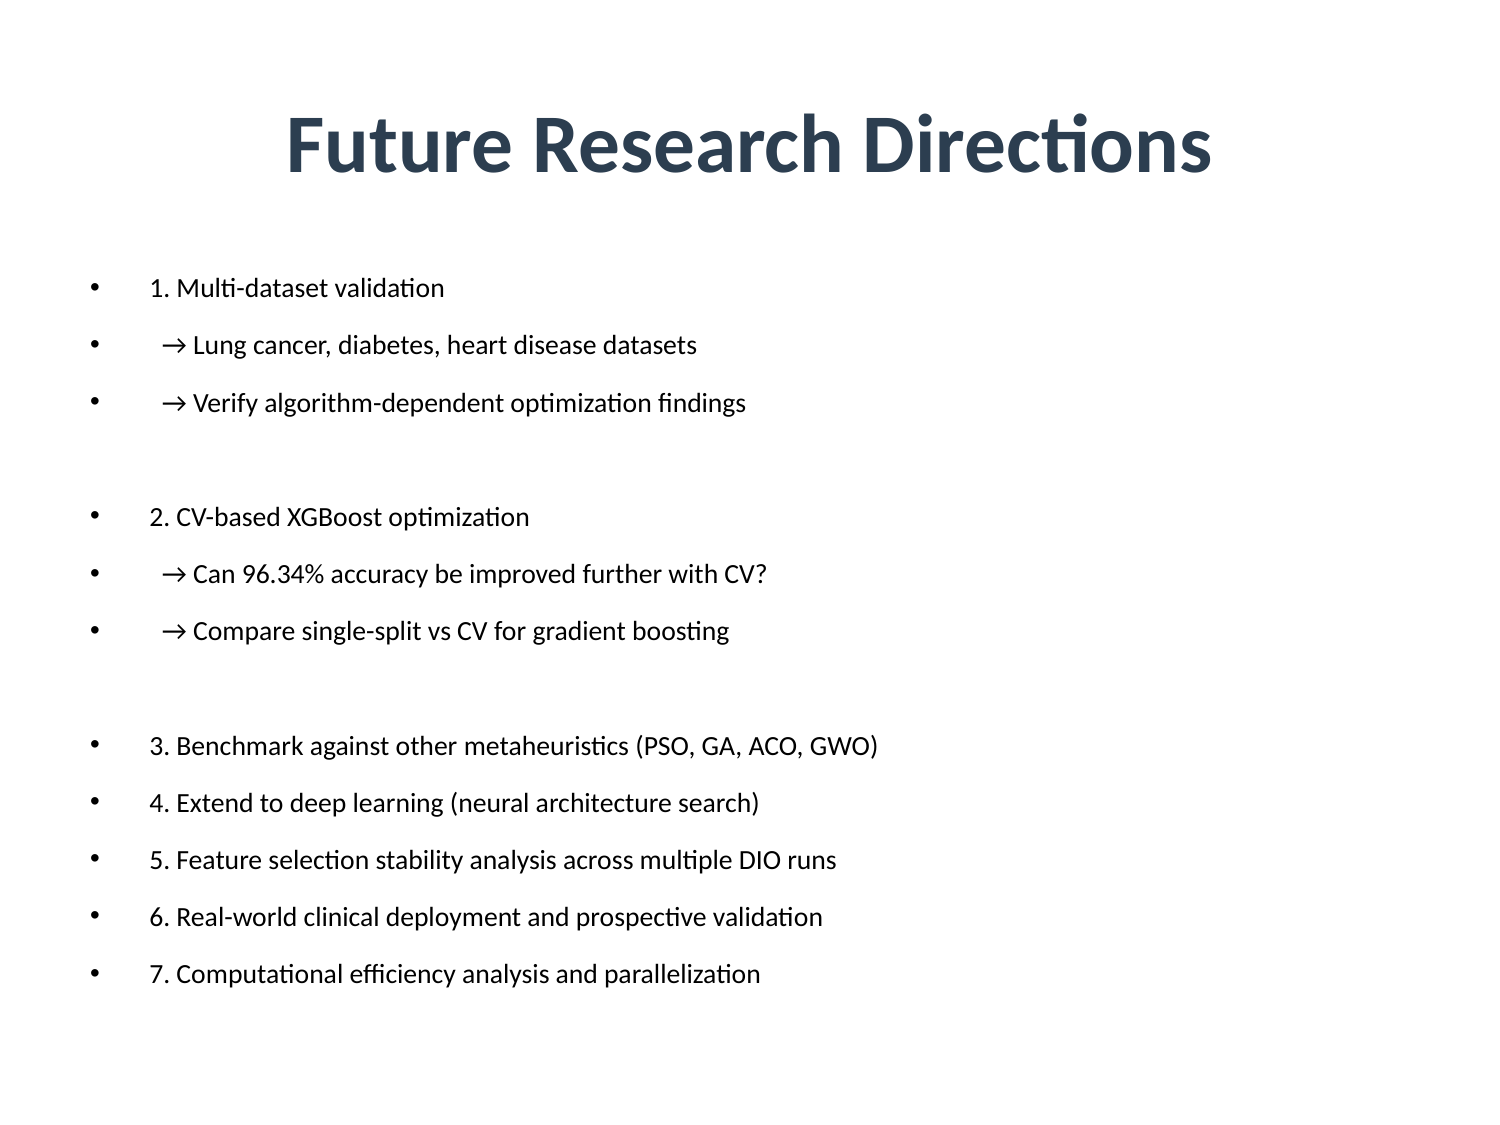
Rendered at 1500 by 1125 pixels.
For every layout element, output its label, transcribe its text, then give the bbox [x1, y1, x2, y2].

list 1. Multi-dataset validation → Lung cancer, diabetes, heart disease datasets → Verify algorithm-dependent optimization findings 2. CV-based XGBoost optimization → Can 96.34% accuracy be improved further with CV? → Compare single-split vs CV for gradient boosting 3. Benchmark against other metaheuristics (PSO, GA, ACO, GWO) 4. Extend to deep learning (neural architecture search) 5. Feature selection stability analysis across multiple DIO runs 6. Real-world clinical deployment and prospective validation 7. Computational efficiency analysis and parallelization [75, 262, 1425, 1005]
title Future Research Directions [75, 45, 1425, 233]
